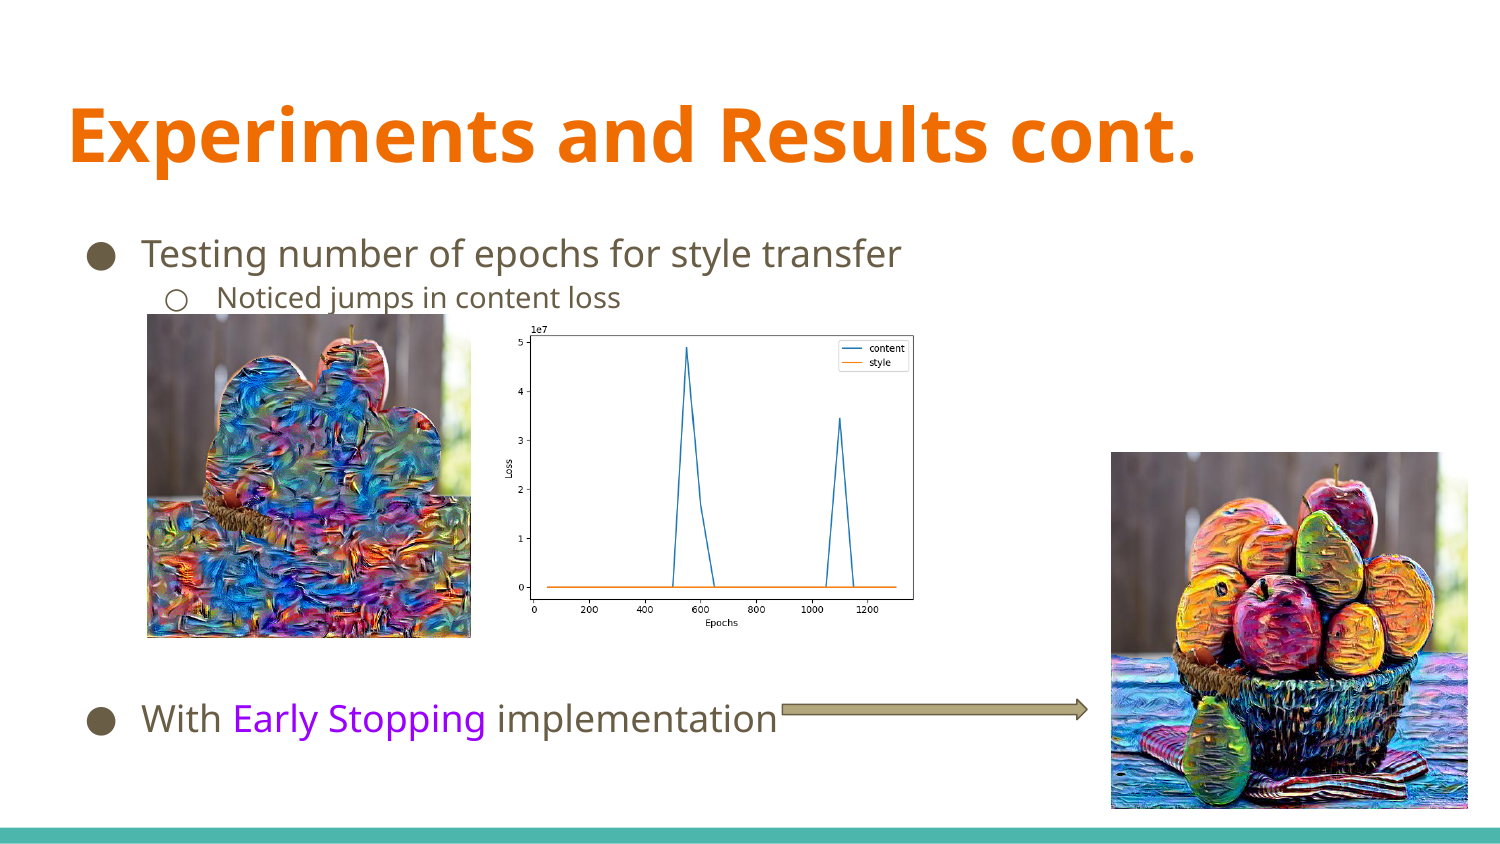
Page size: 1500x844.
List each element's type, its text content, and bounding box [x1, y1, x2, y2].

picture [147, 314, 471, 638]
title Experiments and Results cont. [51, 72, 1449, 189]
text_box [782, 699, 1088, 720]
list Testing number of epochs for style transfer Noticed jumps in content loss With Early Stopping implementation [51, 207, 1449, 750]
picture [494, 322, 914, 638]
picture [1111, 452, 1468, 809]
